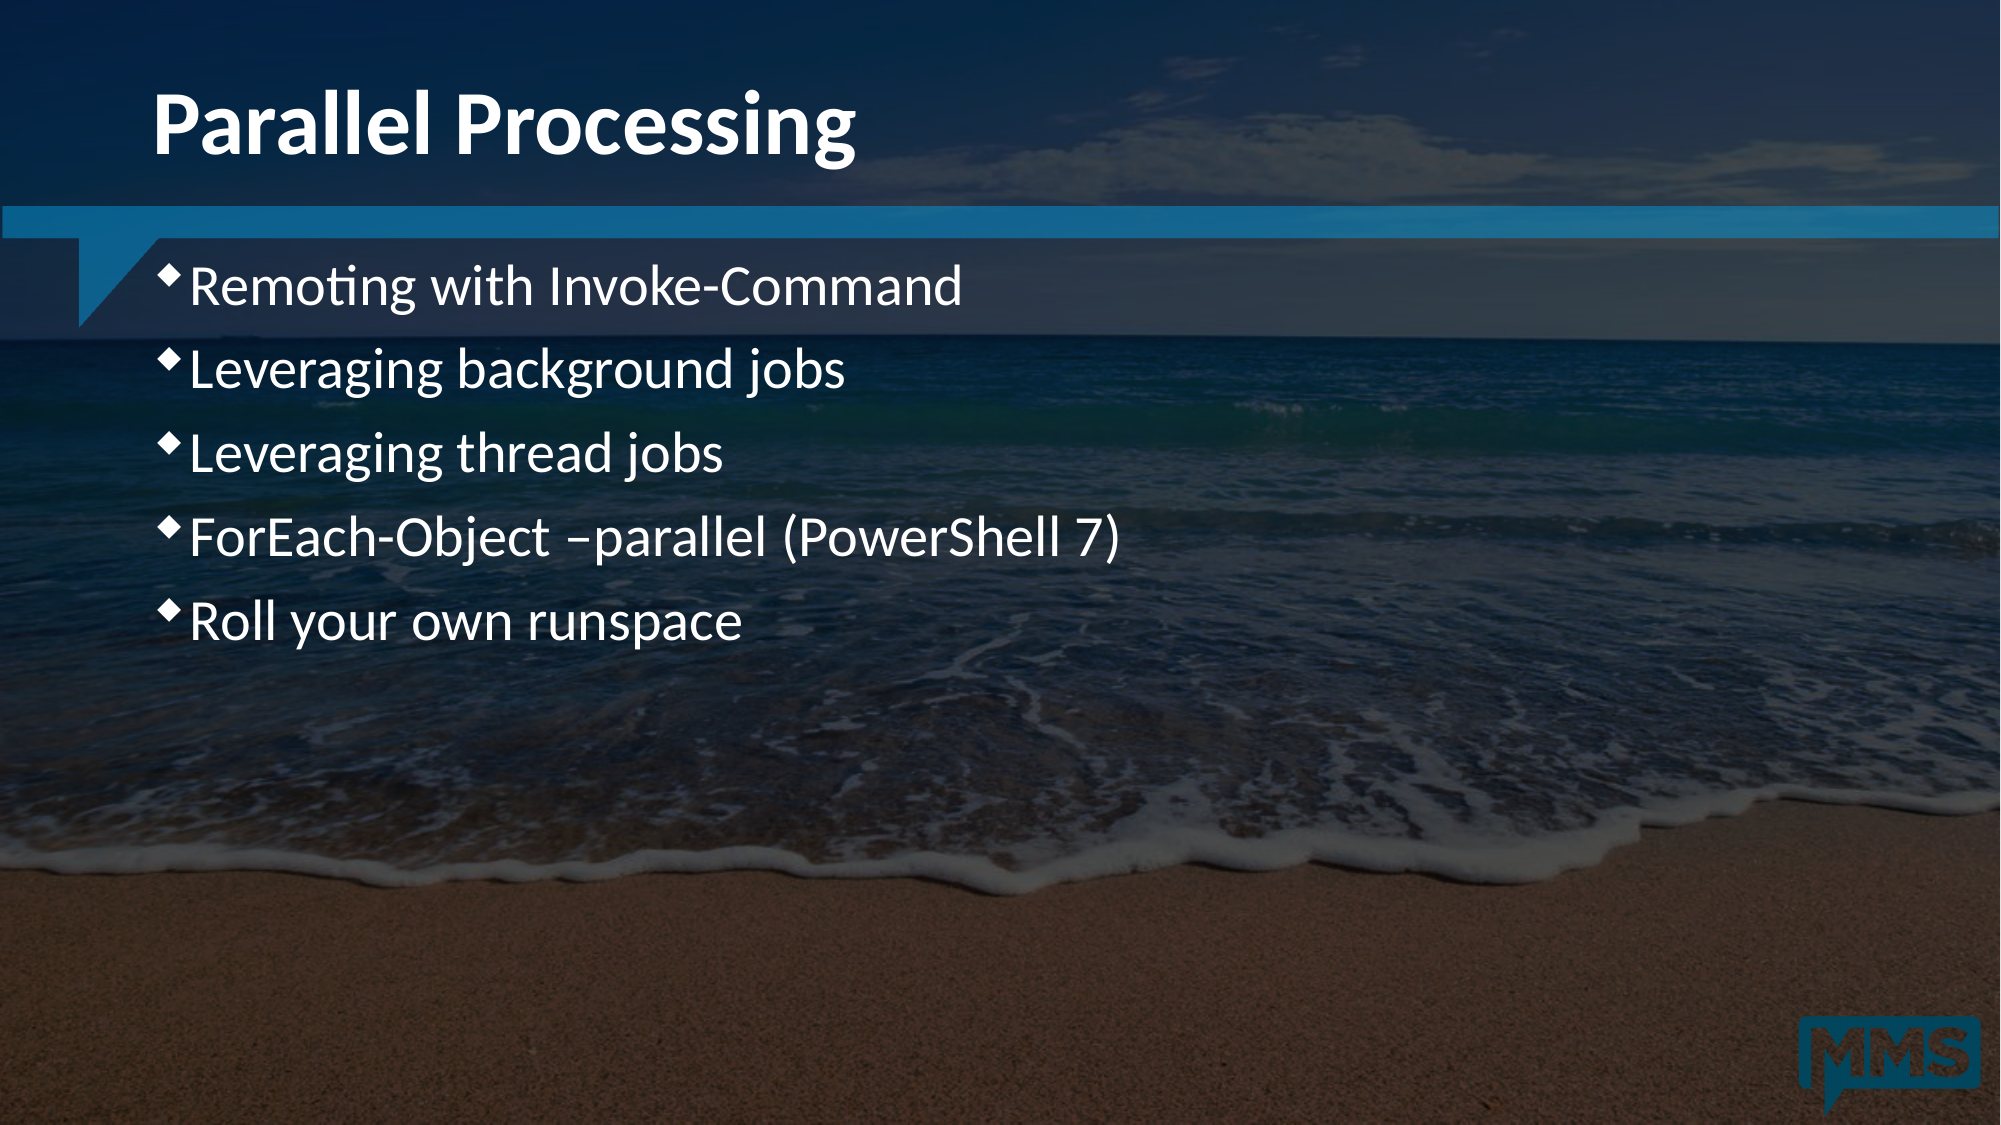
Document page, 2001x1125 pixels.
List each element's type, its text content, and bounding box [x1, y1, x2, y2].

list Remoting with Invoke-Command Leveraging background jobs Leveraging thread jobs ForEach-Object –parallel (PowerShell 7) Roll your own runspace [137, 247, 1863, 1014]
picture [0, 0, 2001, 1125]
title Parallel Processing [137, 59, 1863, 190]
